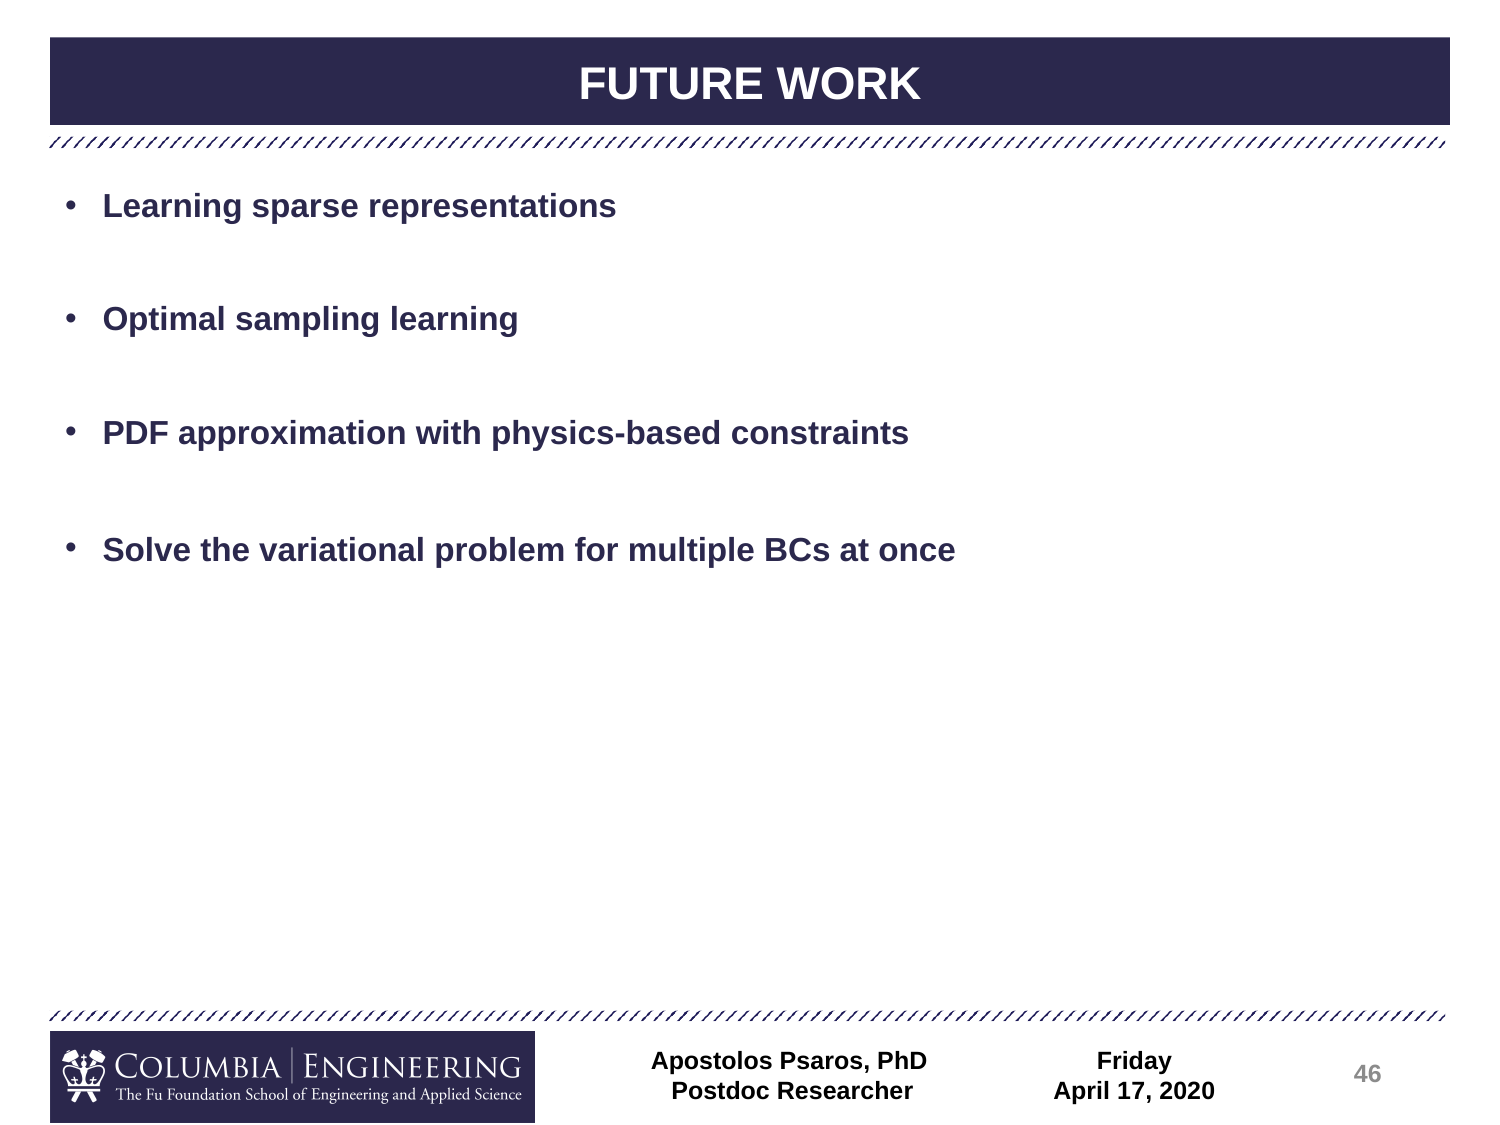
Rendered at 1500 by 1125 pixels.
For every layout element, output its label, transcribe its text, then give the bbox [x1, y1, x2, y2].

picture [50, 1031, 535, 1123]
picture [37, 1007, 1450, 1022]
text_box FUTURE WORK [50, 37, 1450, 125]
slide_number 45 [1059, 1042, 1397, 1103]
picture [37, 133, 1450, 149]
text_box Learning sparse representations Optimal sampling learning PDF approximation with physics-based constraints Solve the variational problem for multiple BCs at once [49, 181, 1450, 975]
